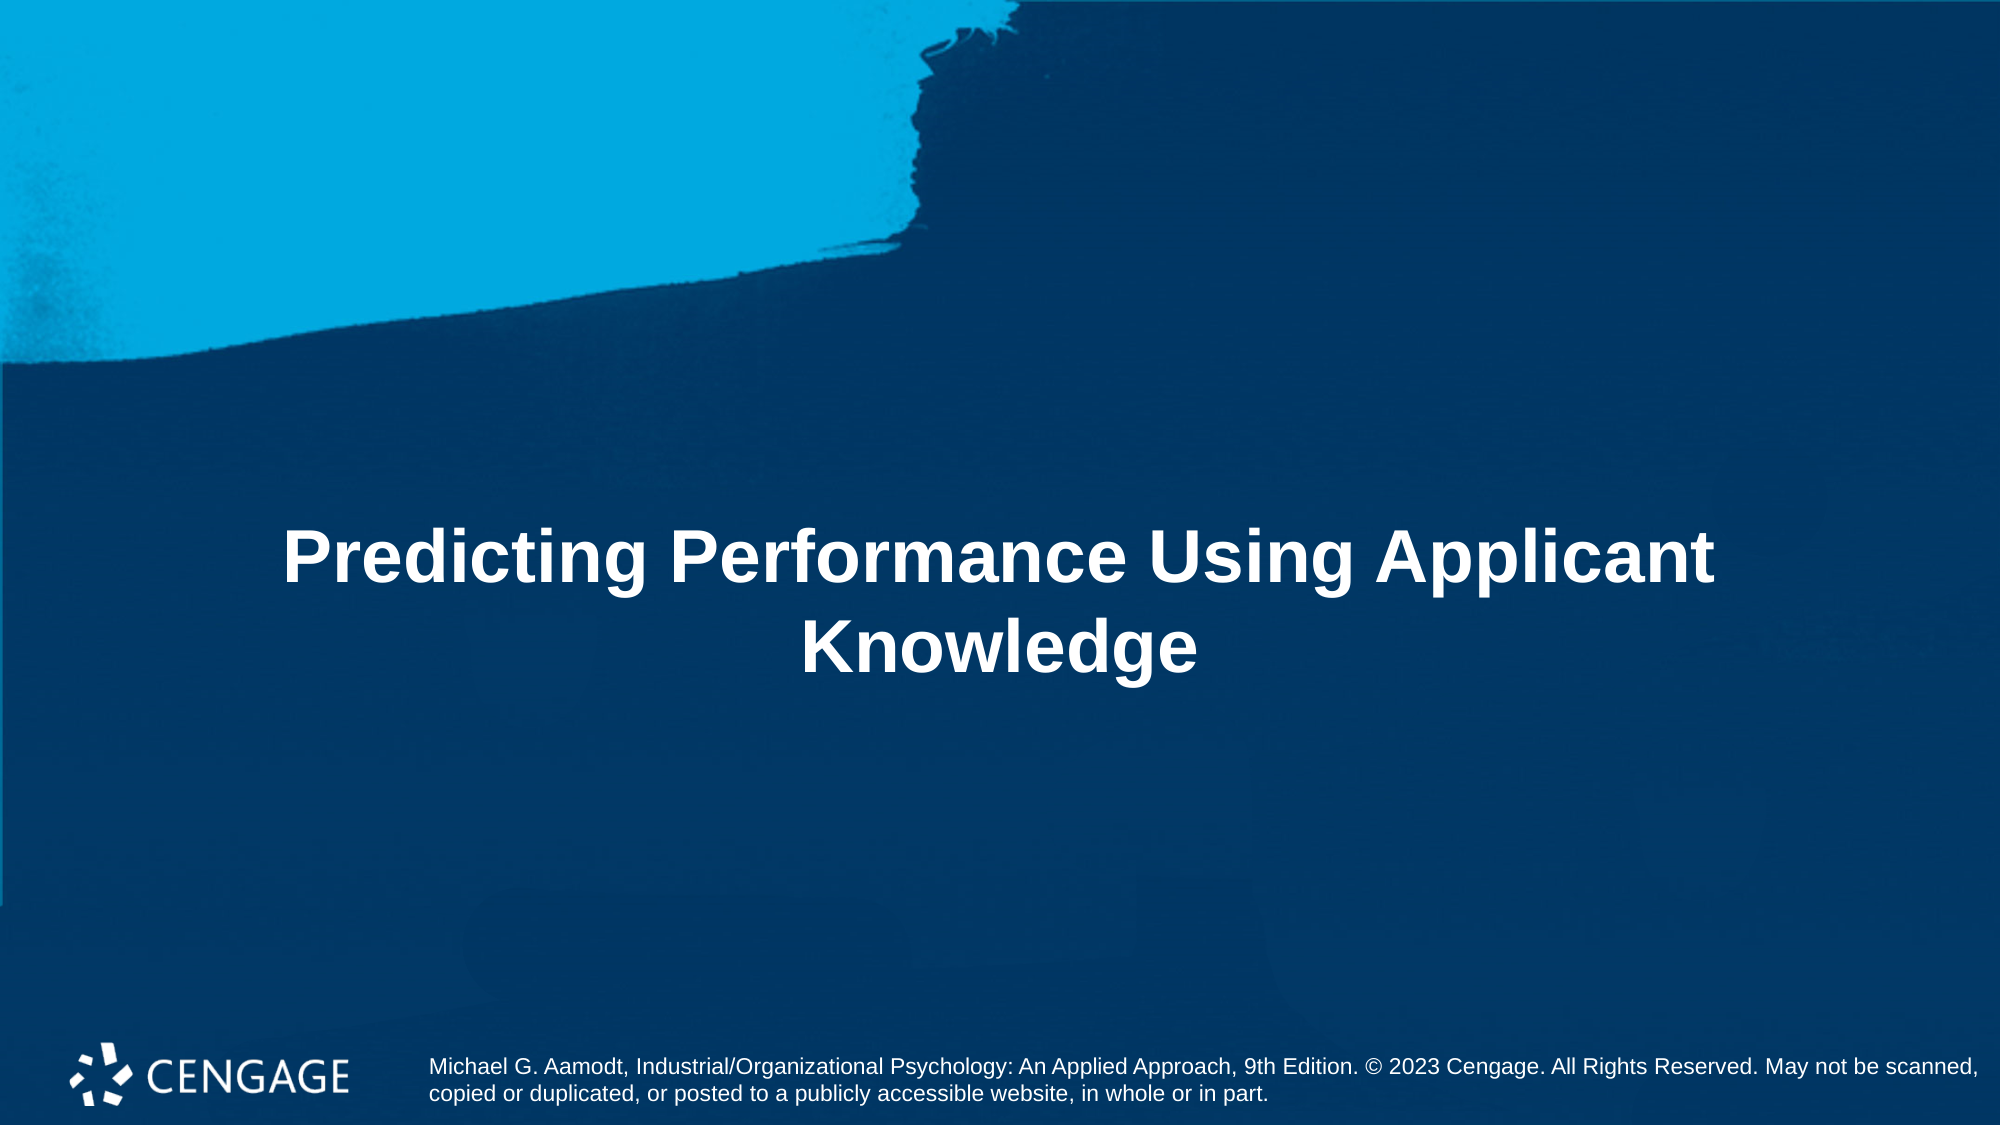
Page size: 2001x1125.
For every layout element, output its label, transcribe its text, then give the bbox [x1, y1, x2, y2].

title Predicting Performance Using Applicant Knowledge [137, 507, 1863, 619]
picture [925, 43, 946, 52]
picture [0, 2, 2000, 1125]
